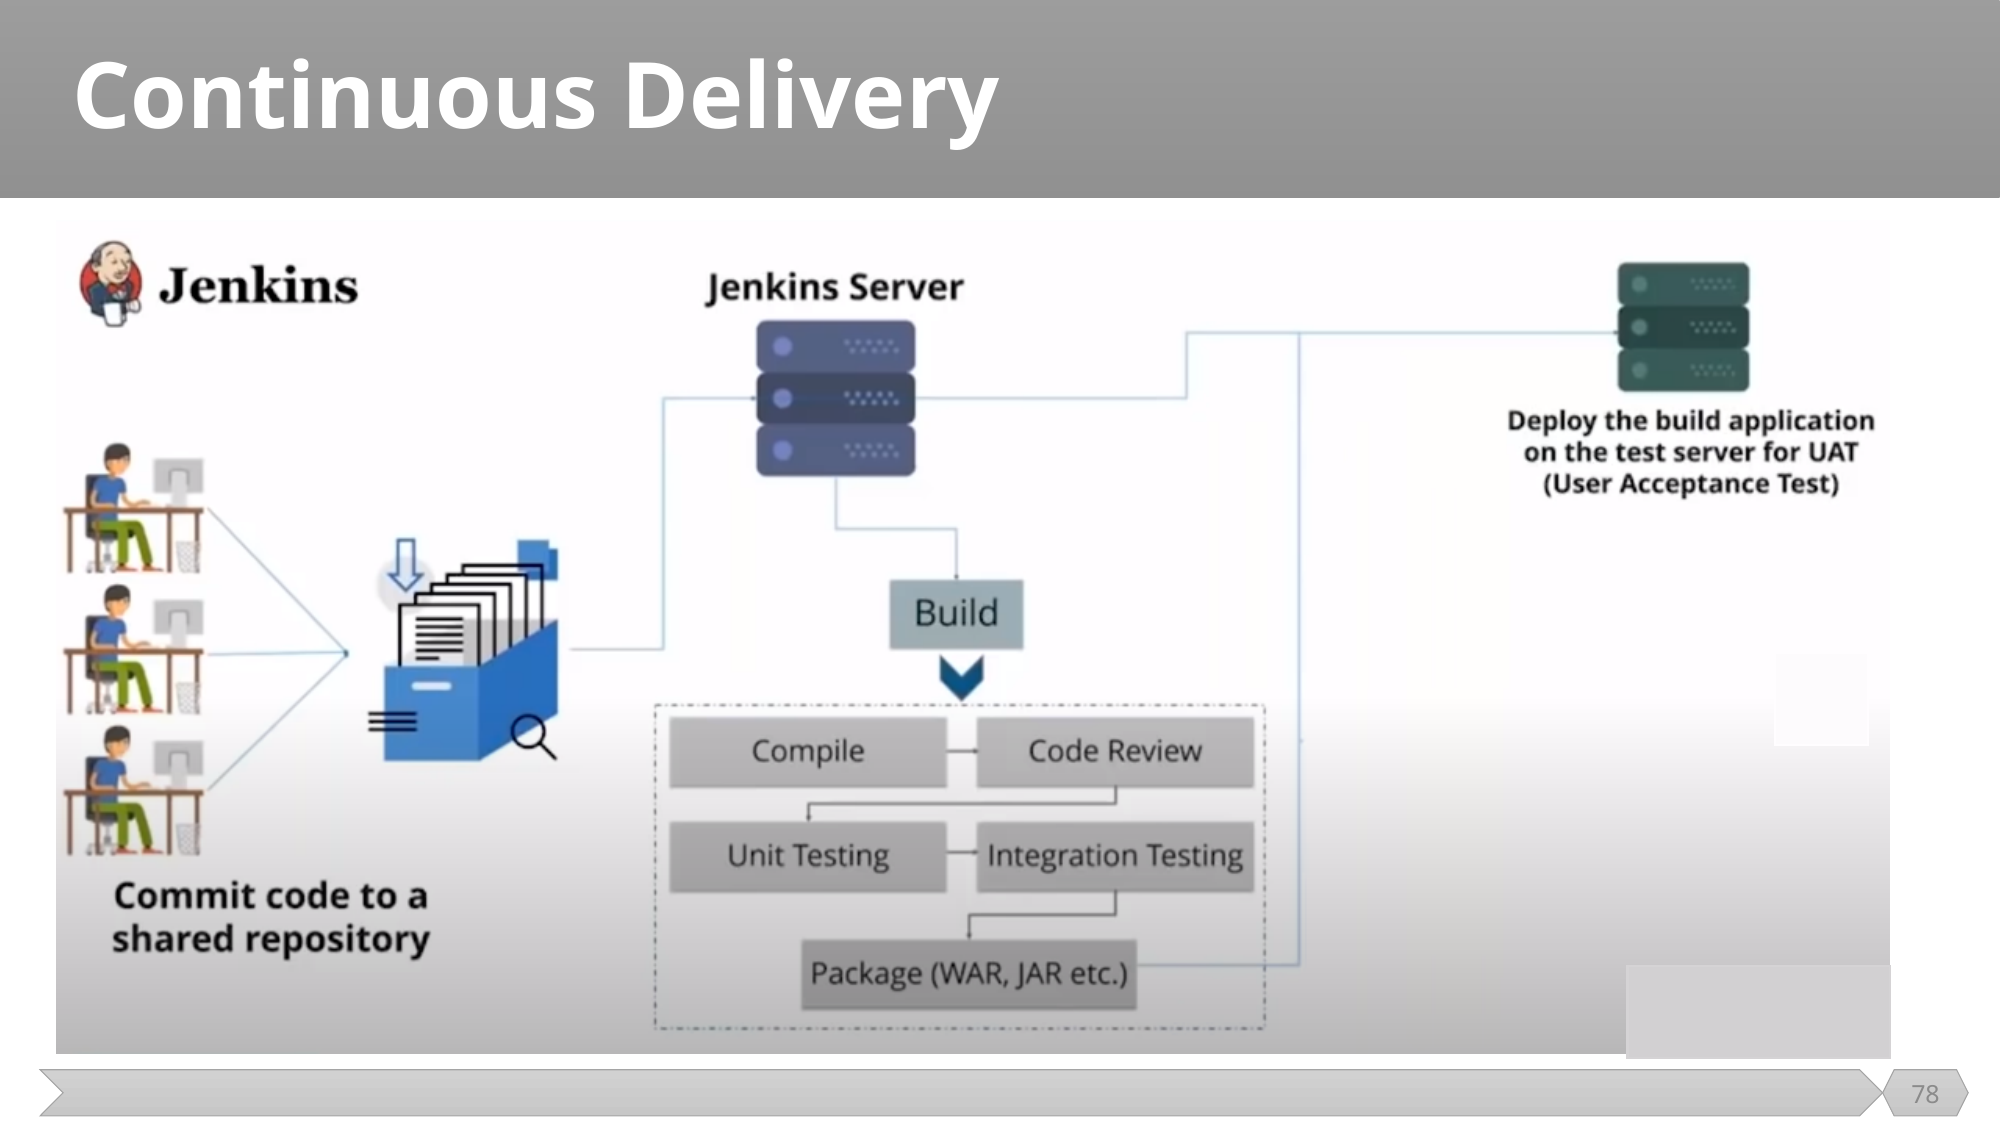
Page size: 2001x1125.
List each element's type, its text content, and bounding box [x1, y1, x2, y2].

text_box [1626, 965, 1891, 1059]
slide_number 78 [1882, 1065, 1969, 1125]
picture [56, 220, 1890, 1054]
title Continuous Delivery [56, 0, 1969, 199]
